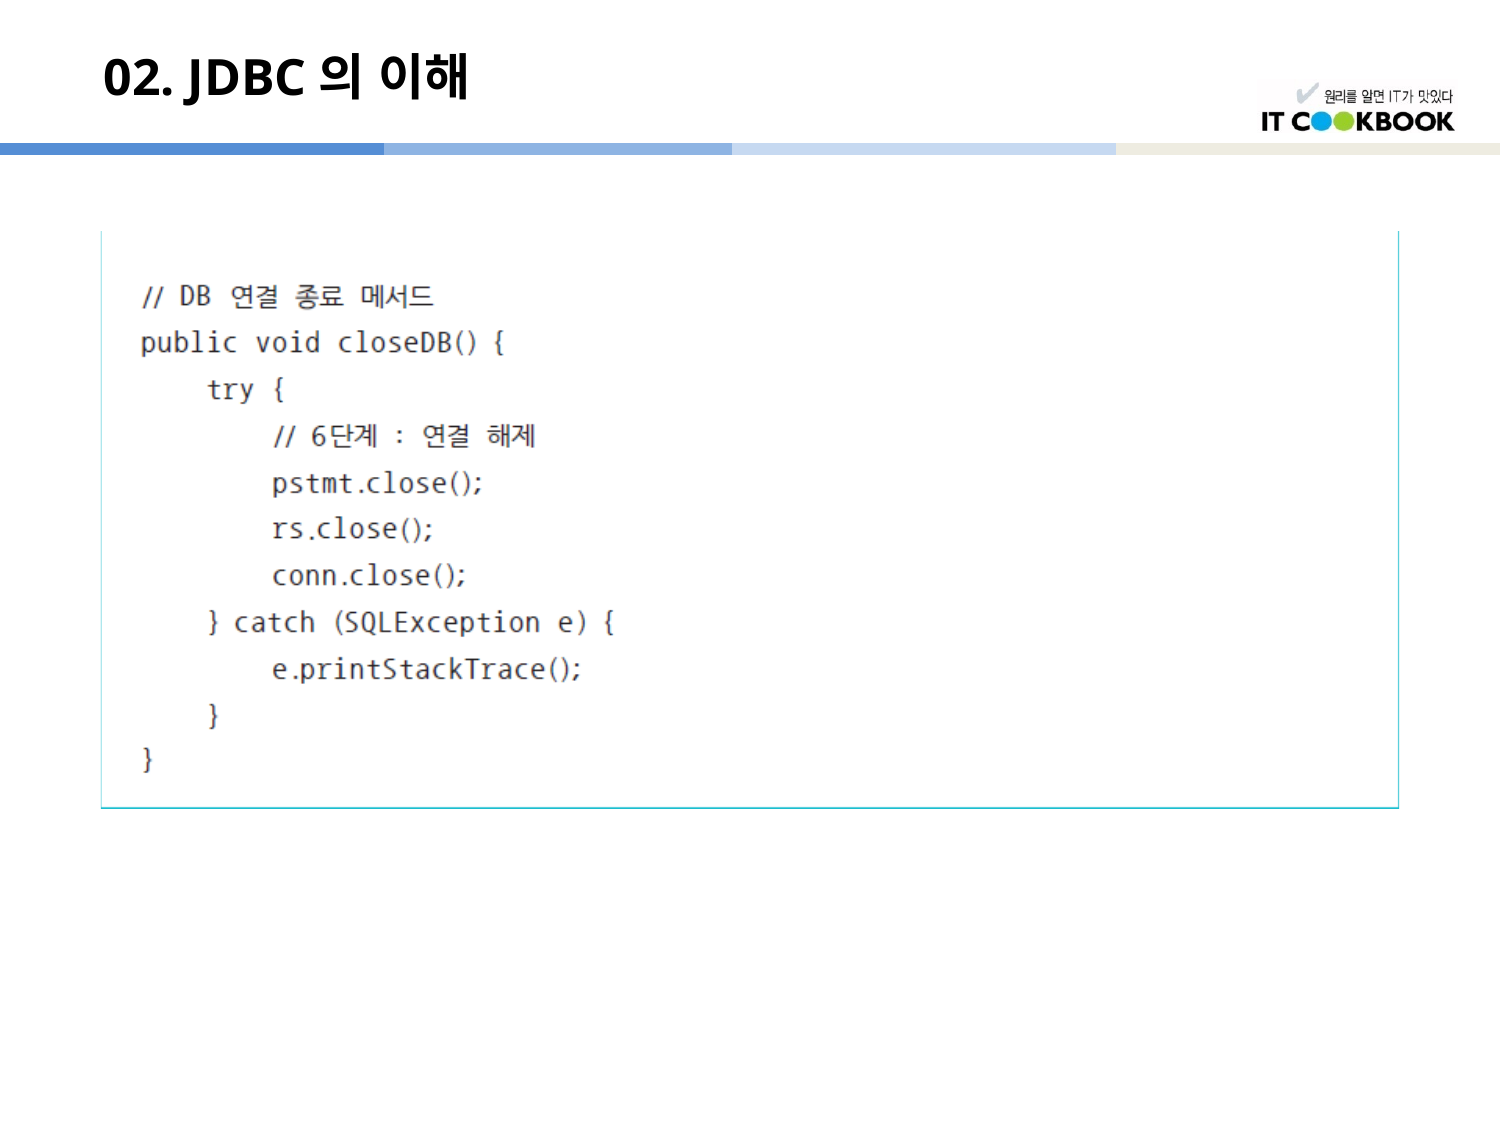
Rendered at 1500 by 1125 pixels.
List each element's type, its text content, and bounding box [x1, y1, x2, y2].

title 02. JDBC의 이해 [88, 30, 1211, 121]
picture [100, 231, 1400, 809]
picture [1257, 79, 1458, 133]
